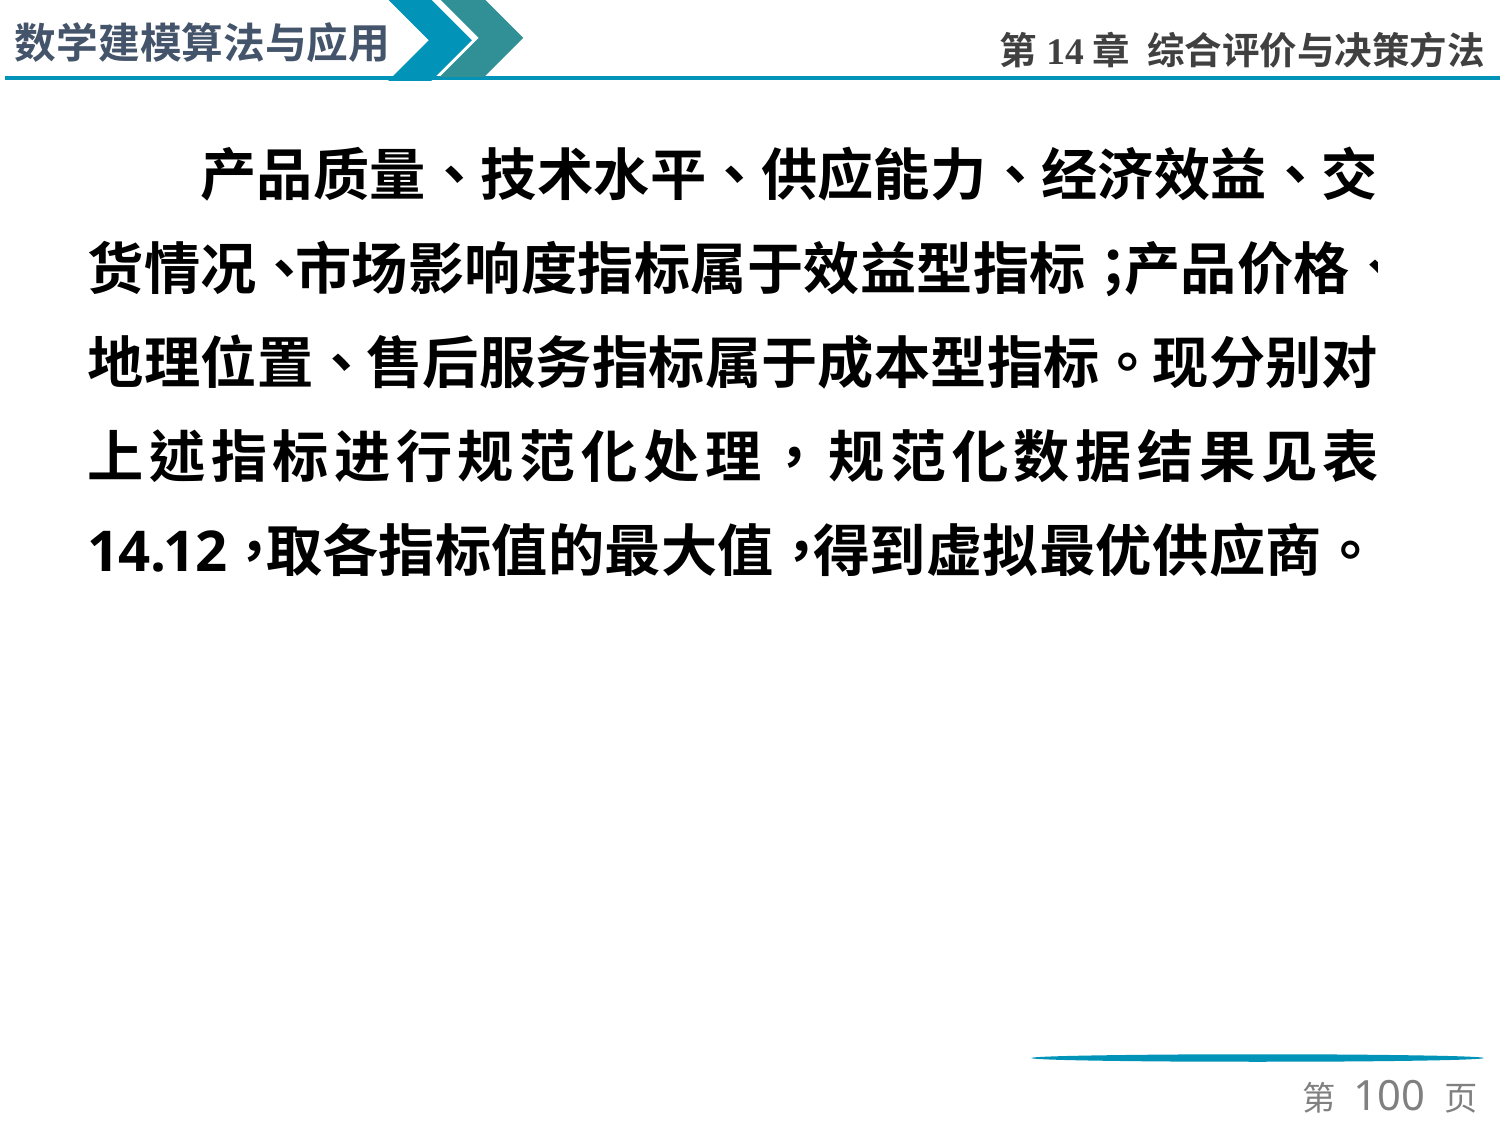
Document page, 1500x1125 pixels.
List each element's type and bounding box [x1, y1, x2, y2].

text_box [87, 131, 1378, 634]
